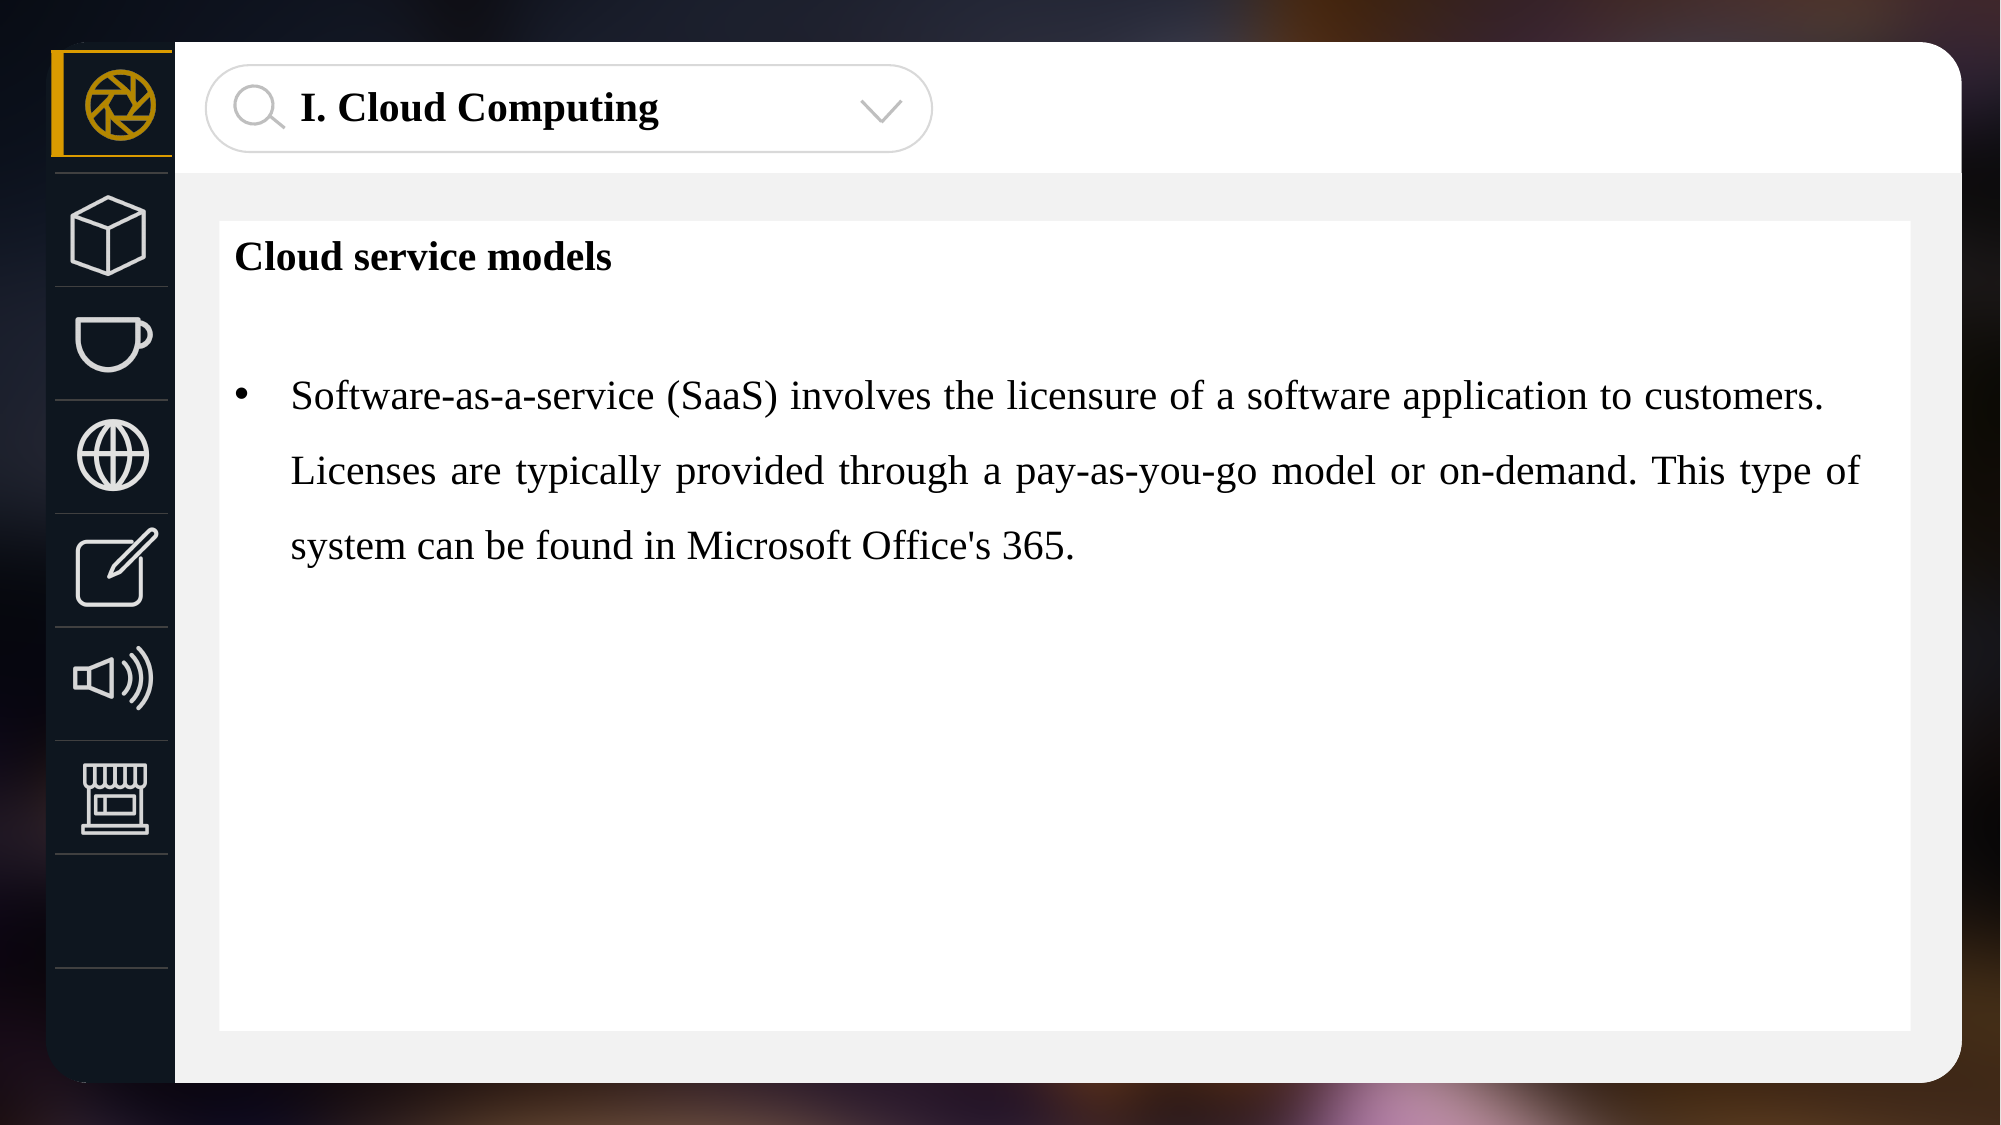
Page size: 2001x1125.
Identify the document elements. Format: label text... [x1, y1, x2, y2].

picture [0, 0, 2001, 1125]
text_box [218, 220, 1912, 1032]
text_box I. Cloud Computing [285, 72, 888, 137]
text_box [51, 40, 185, 170]
text_box Software-as-a-service (SaaS) involves the licensure of a software application to customers. Licenses are typically provided through a pay-as-you-go model or on-demand. This type of system can be found in Microsoft Office's 365. [219, 335, 1877, 651]
text_box Cloud service models [219, 220, 823, 286]
